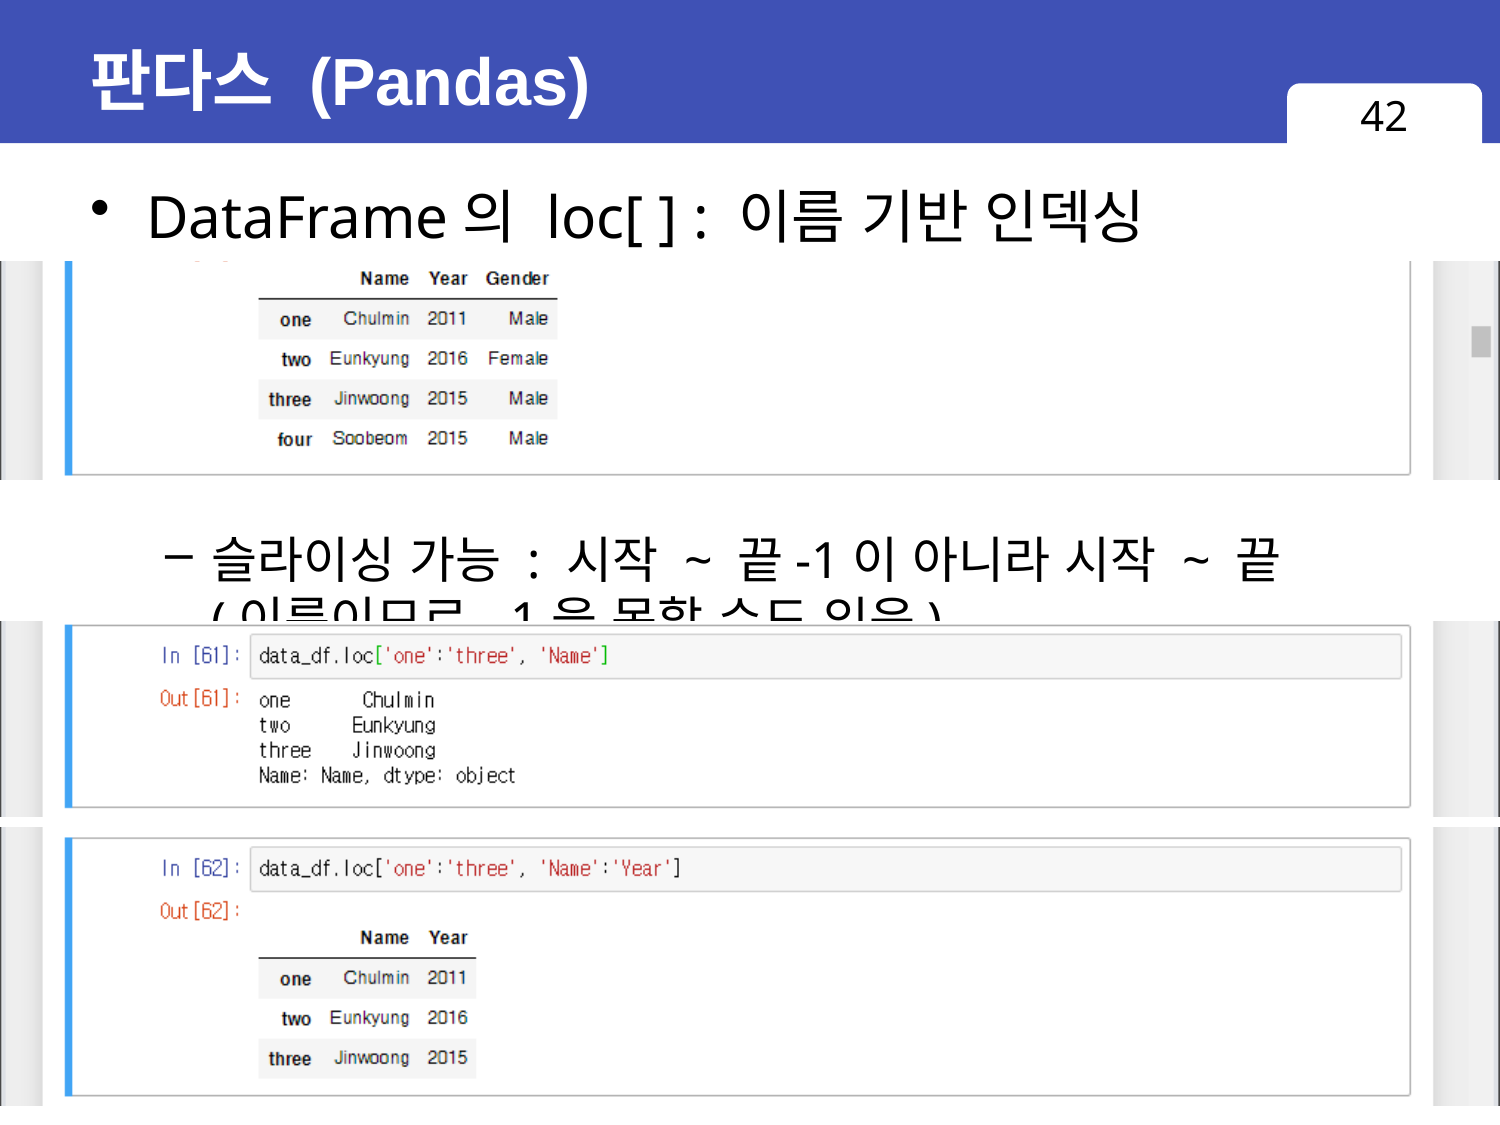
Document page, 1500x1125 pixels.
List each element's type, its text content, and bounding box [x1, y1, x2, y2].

slide_number 42 [1286, 81, 1483, 161]
picture [0, 827, 1500, 1107]
list DataFrame의 loc[ ] : 이름 기반 인덱싱 슬라이싱 가능 : 시작 ~ 끝-1이 아니라 시작 ~ 끝 (이름이므로 -1을 못할 수도 있음) [74, 172, 1483, 259]
title 판다스 (Pandas) [74, 16, 1426, 141]
picture [0, 621, 1500, 818]
list DataFrame의 loc[ ] : 이름 기반 인덱싱 슬라이싱 가능 : 시작 ~ 끝-1이 아니라 시작 ~ 끝 (이름이므로 -1을 못할 수도 있음) [74, 488, 1483, 619]
picture [0, 260, 1500, 480]
